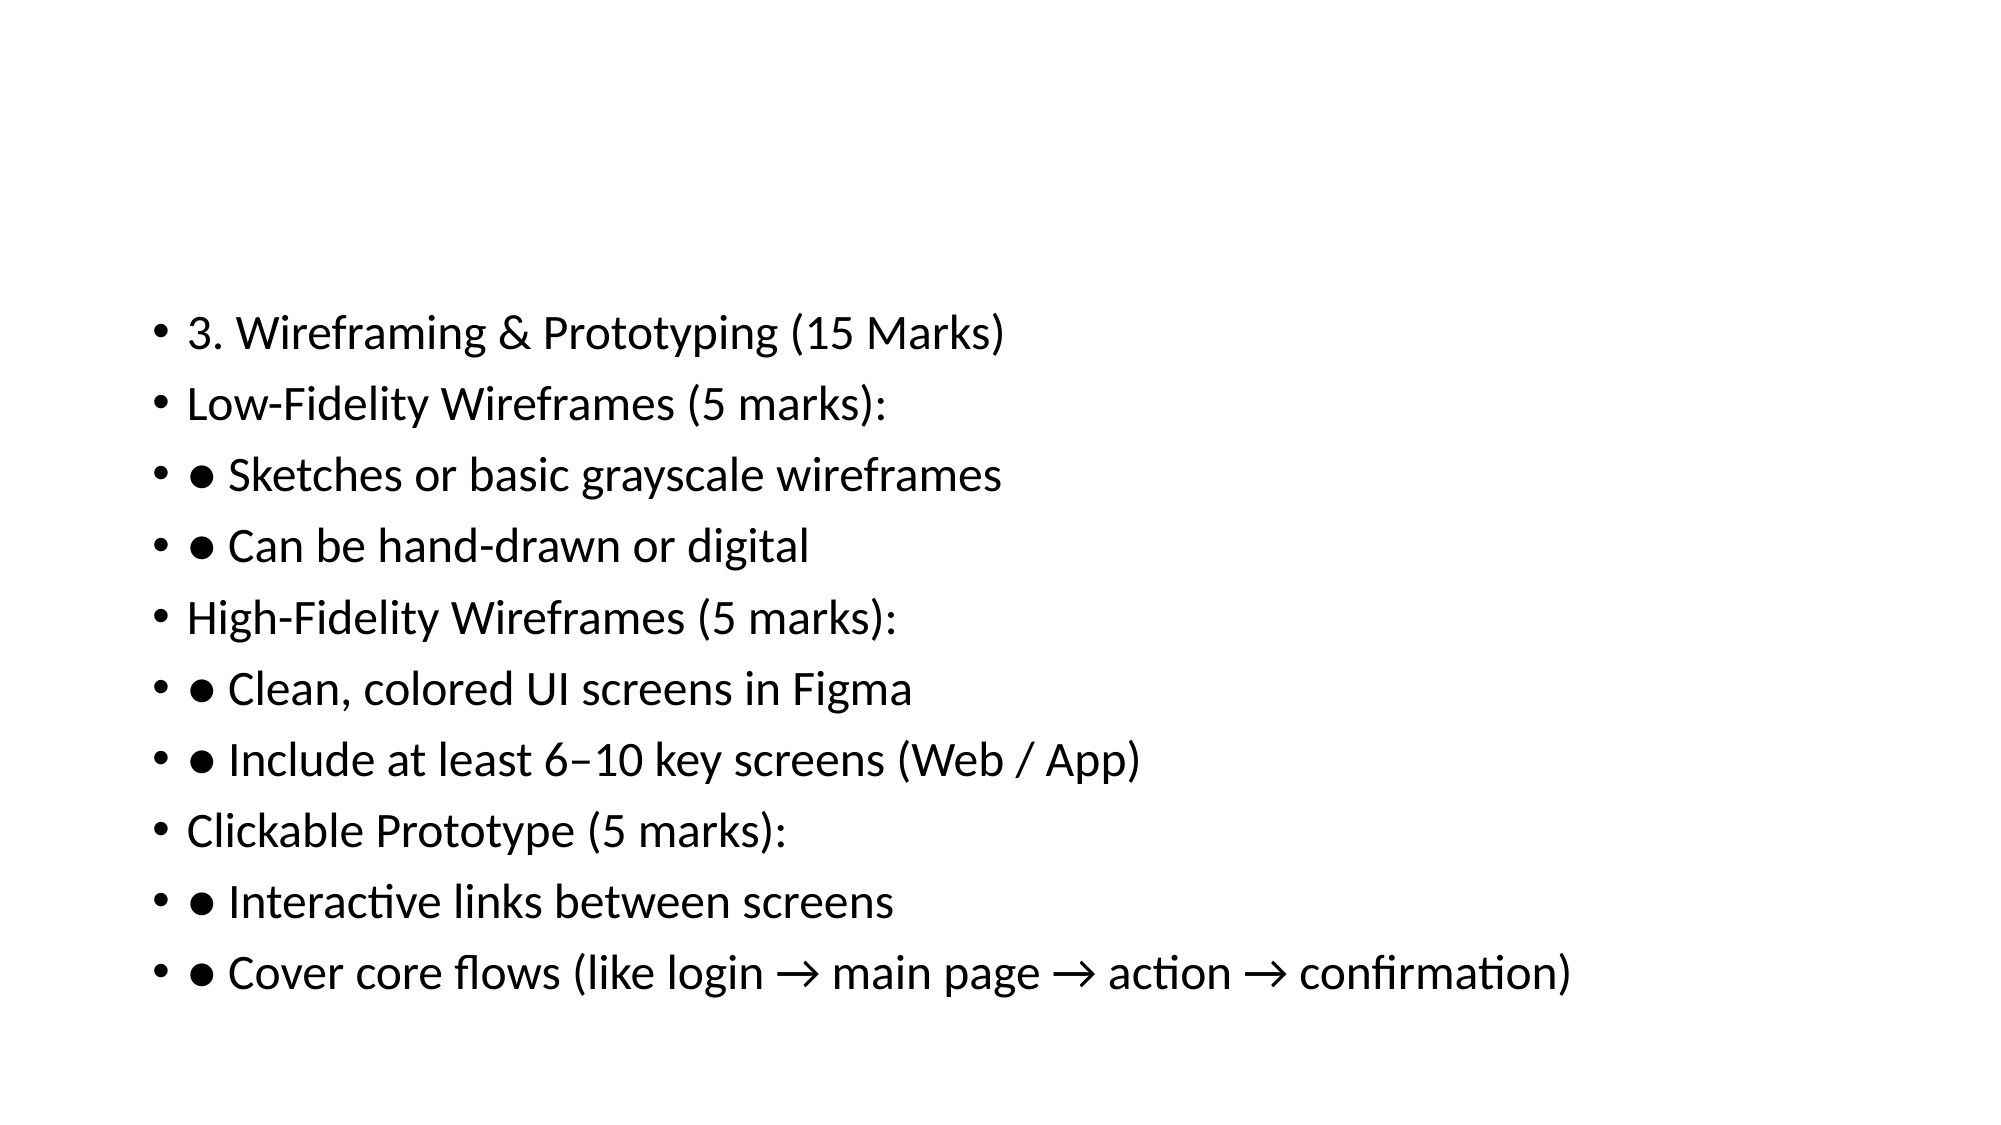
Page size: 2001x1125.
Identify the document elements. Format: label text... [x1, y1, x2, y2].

list 3. Wireframing & Prototyping (15 Marks) Low-Fidelity Wireframes (5 marks): ● Sketches or basic grayscale wireframes ● Can be hand-drawn or digital High-Fidelity Wireframes (5 marks): ● Clean, colored UI screens in Figma ● Include at least 6–10 key screens (Web / App) Clickable Prototype (5 marks): ● Interactive links between screens ● Cover core flows (like login → main page → action → confirmation) [137, 299, 1863, 1014]
